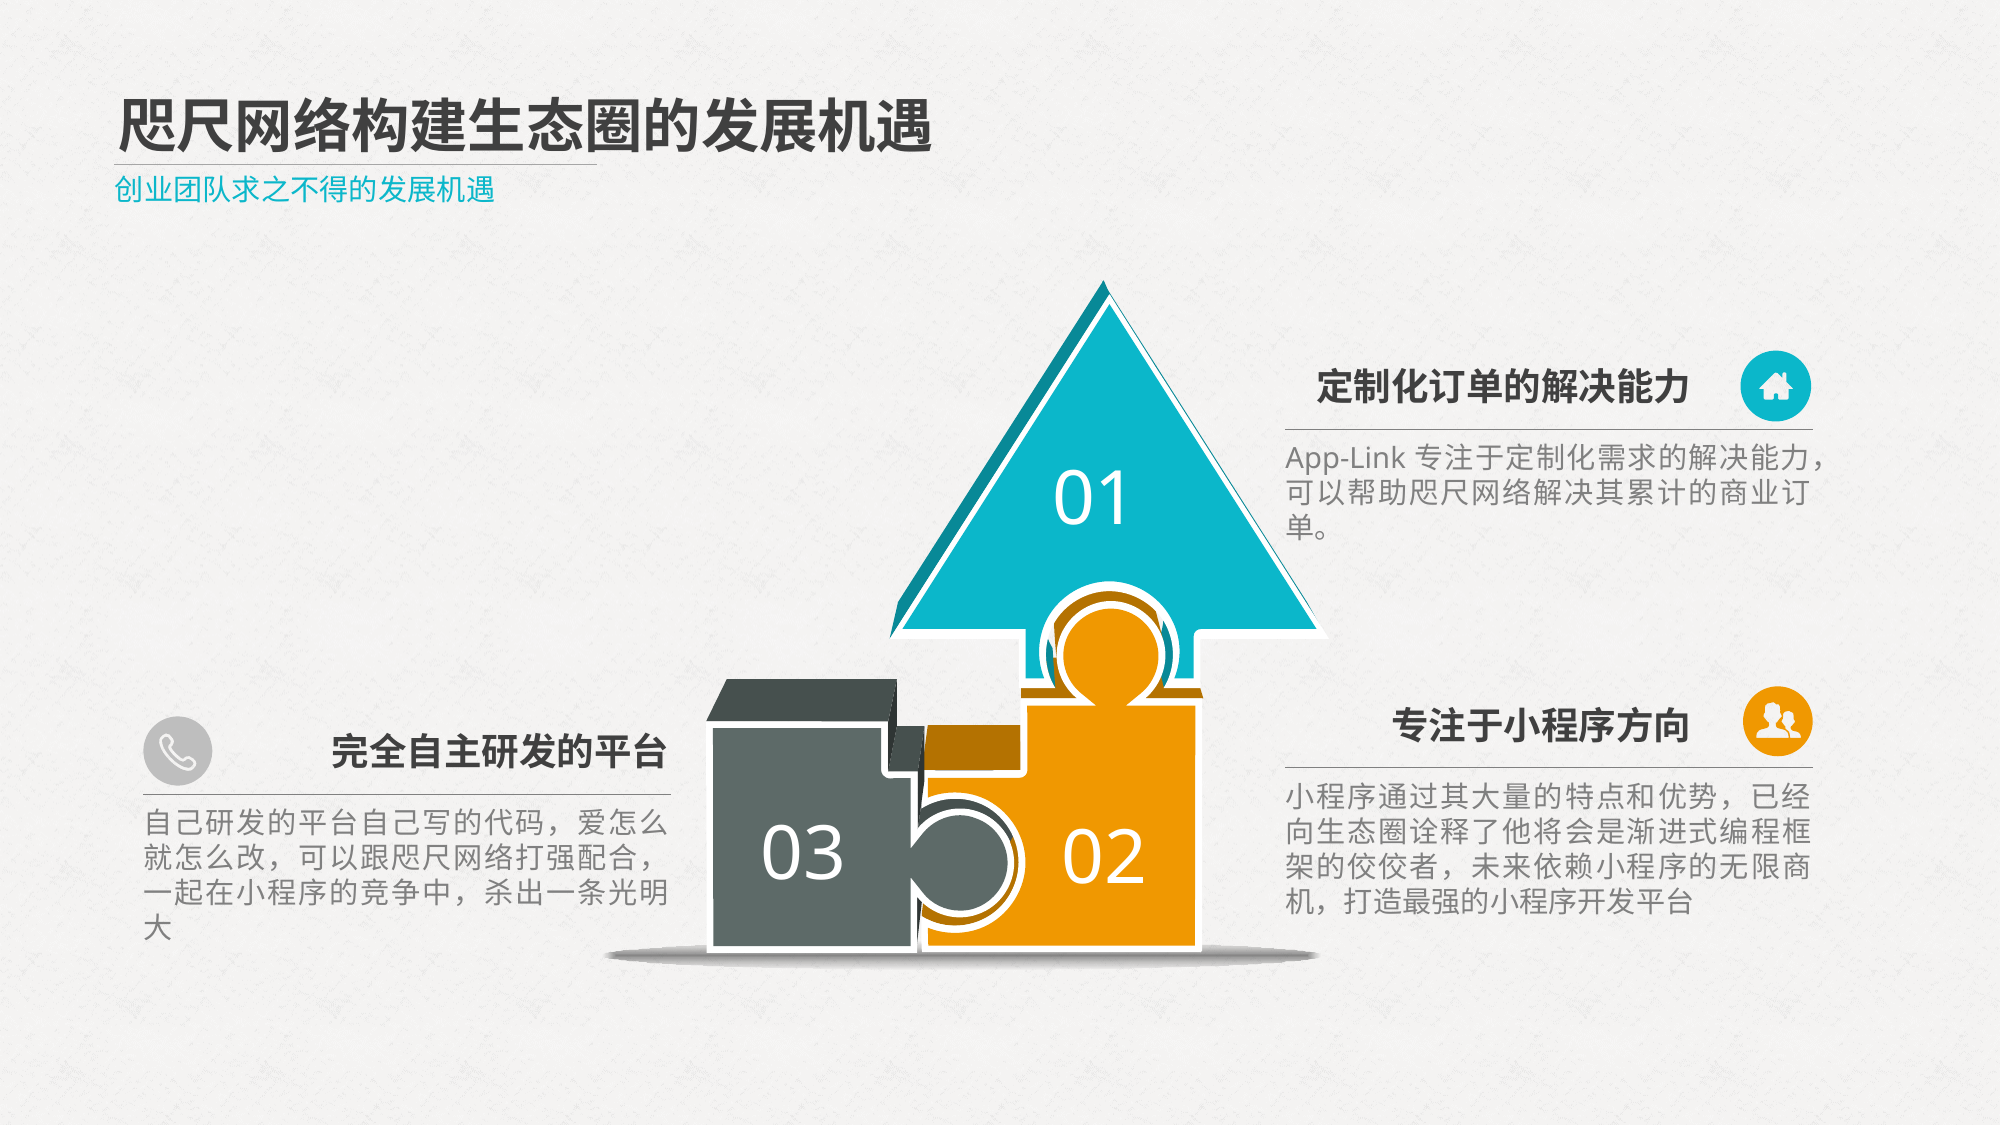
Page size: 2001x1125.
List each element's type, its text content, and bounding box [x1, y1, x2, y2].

text_box 专注于小程序方向 [1330, 701, 1692, 747]
text_box [1743, 686, 1813, 757]
text_box App-Link专注于定制化需求的解决能力，可以帮助咫尺网络解决其累计的商业订单。 [1330, 439, 1812, 545]
text_box 定制化订单的解决能力 [1330, 363, 1692, 409]
text_box 咫尺网络构建生态圈的发展机遇 [118, 89, 935, 160]
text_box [706, 280, 1330, 953]
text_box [143, 716, 213, 786]
text_box 完全自主研发的平台 [263, 728, 670, 774]
text_box 小程序通过其大量的特点和优势，已经向生态圈诠释了他将会是渐进式编程框架的佼佼者，未来依赖小程序的无限商机，打造最强的小程序开发平台 [1330, 778, 1812, 919]
text_box [599, 943, 1324, 971]
text_box [0, 0, 2000, 1125]
text_box [1740, 350, 1812, 422]
text_box 自己研发的平台自己写的代码，爱怎么就怎么改，可以跟咫尺网络打强配合，一起在小程序的竞争中，杀出一条光明大 [143, 804, 670, 945]
text_box 创业团队求之不得的发展机遇 [115, 170, 496, 206]
